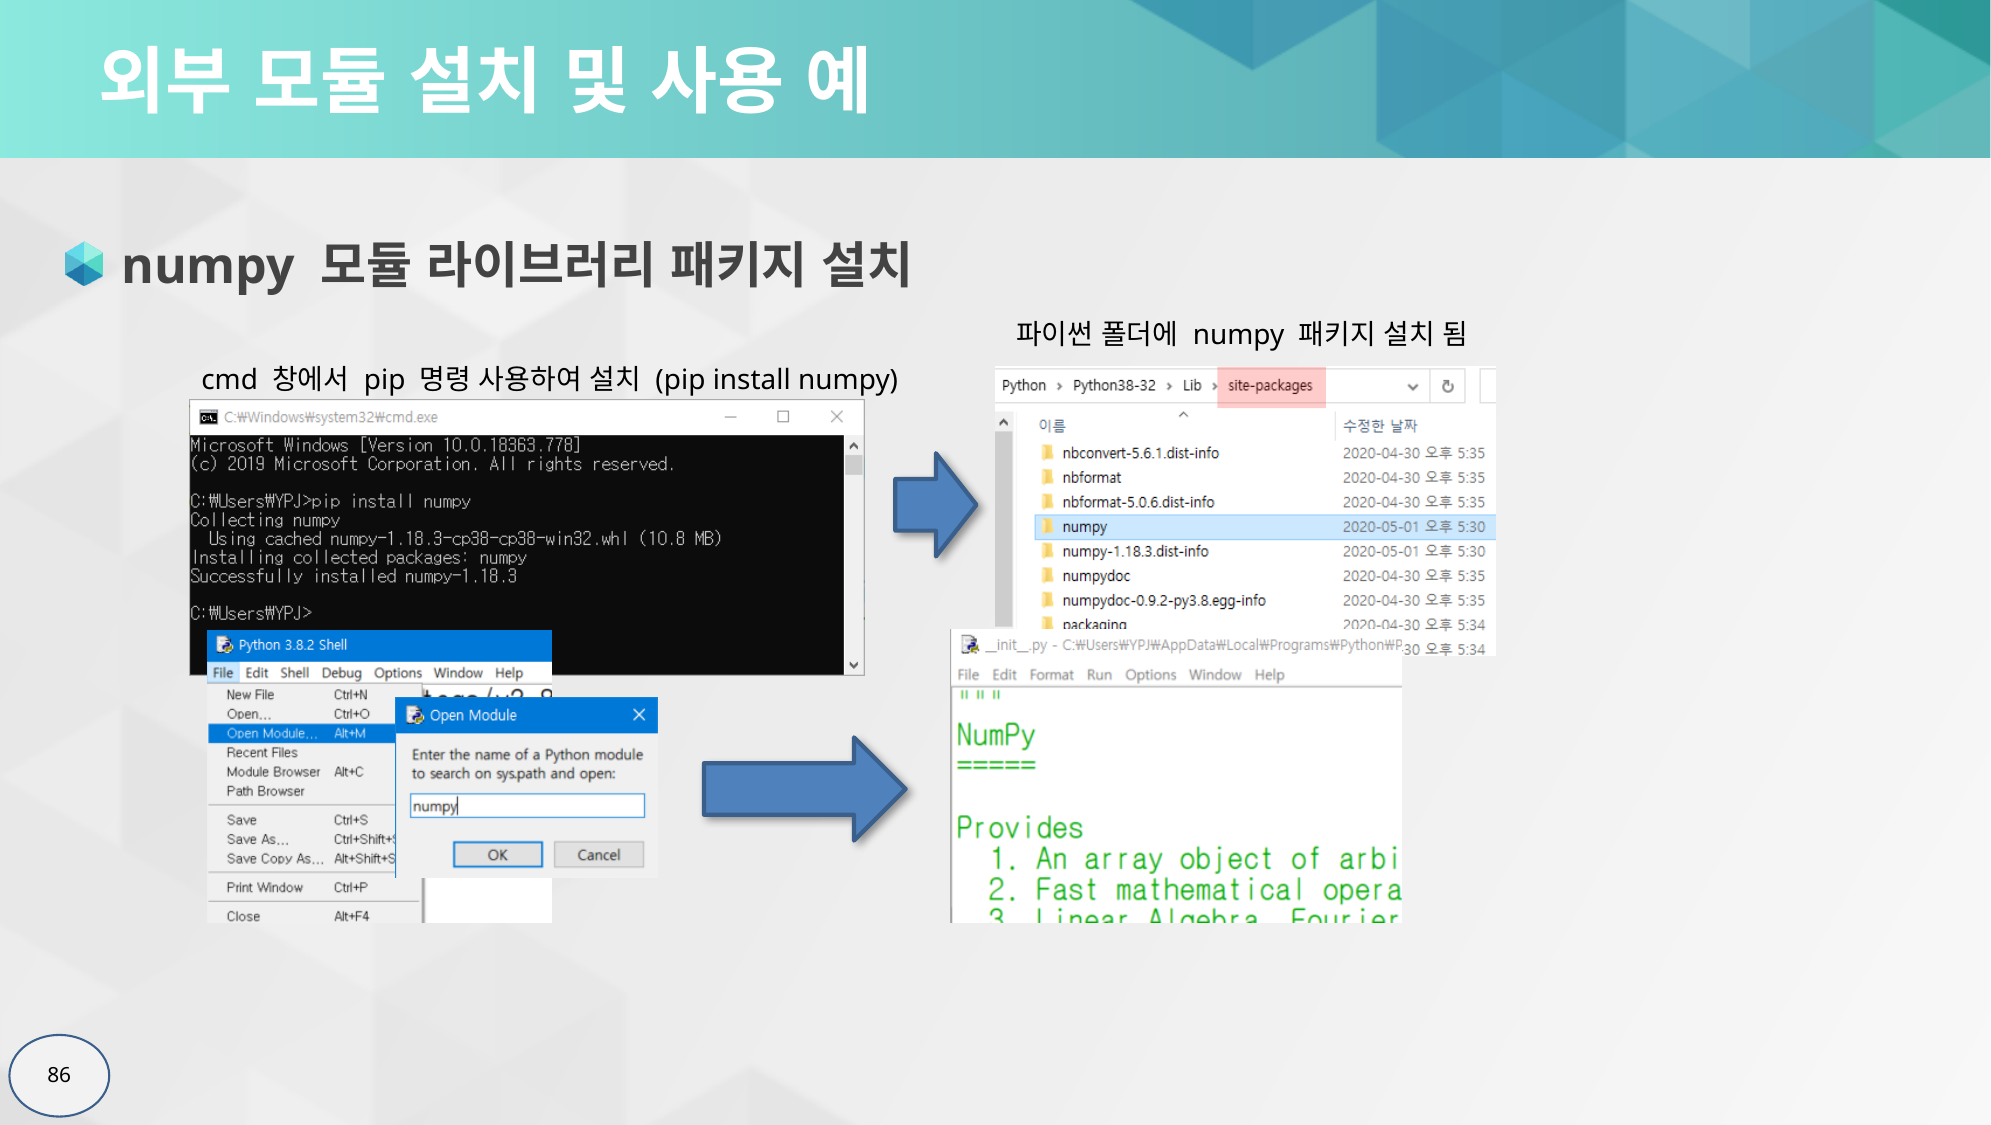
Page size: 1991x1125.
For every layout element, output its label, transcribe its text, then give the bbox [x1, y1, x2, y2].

picture [0, 0, 1991, 1125]
text_box cmd 창에서 pip 명령 사용하여 설치 (pip install numpy) [186, 354, 914, 403]
text_box [701, 735, 908, 843]
list numpy 모듈 라이브러리 패키지 설치 [50, 196, 1929, 1079]
text_box 파이썬 폴더에 numpy 패키지 설치 됨 [1001, 308, 1484, 358]
text_box [893, 451, 979, 559]
title 외부 모듈 설치 및 사용 예 [83, 0, 1681, 158]
